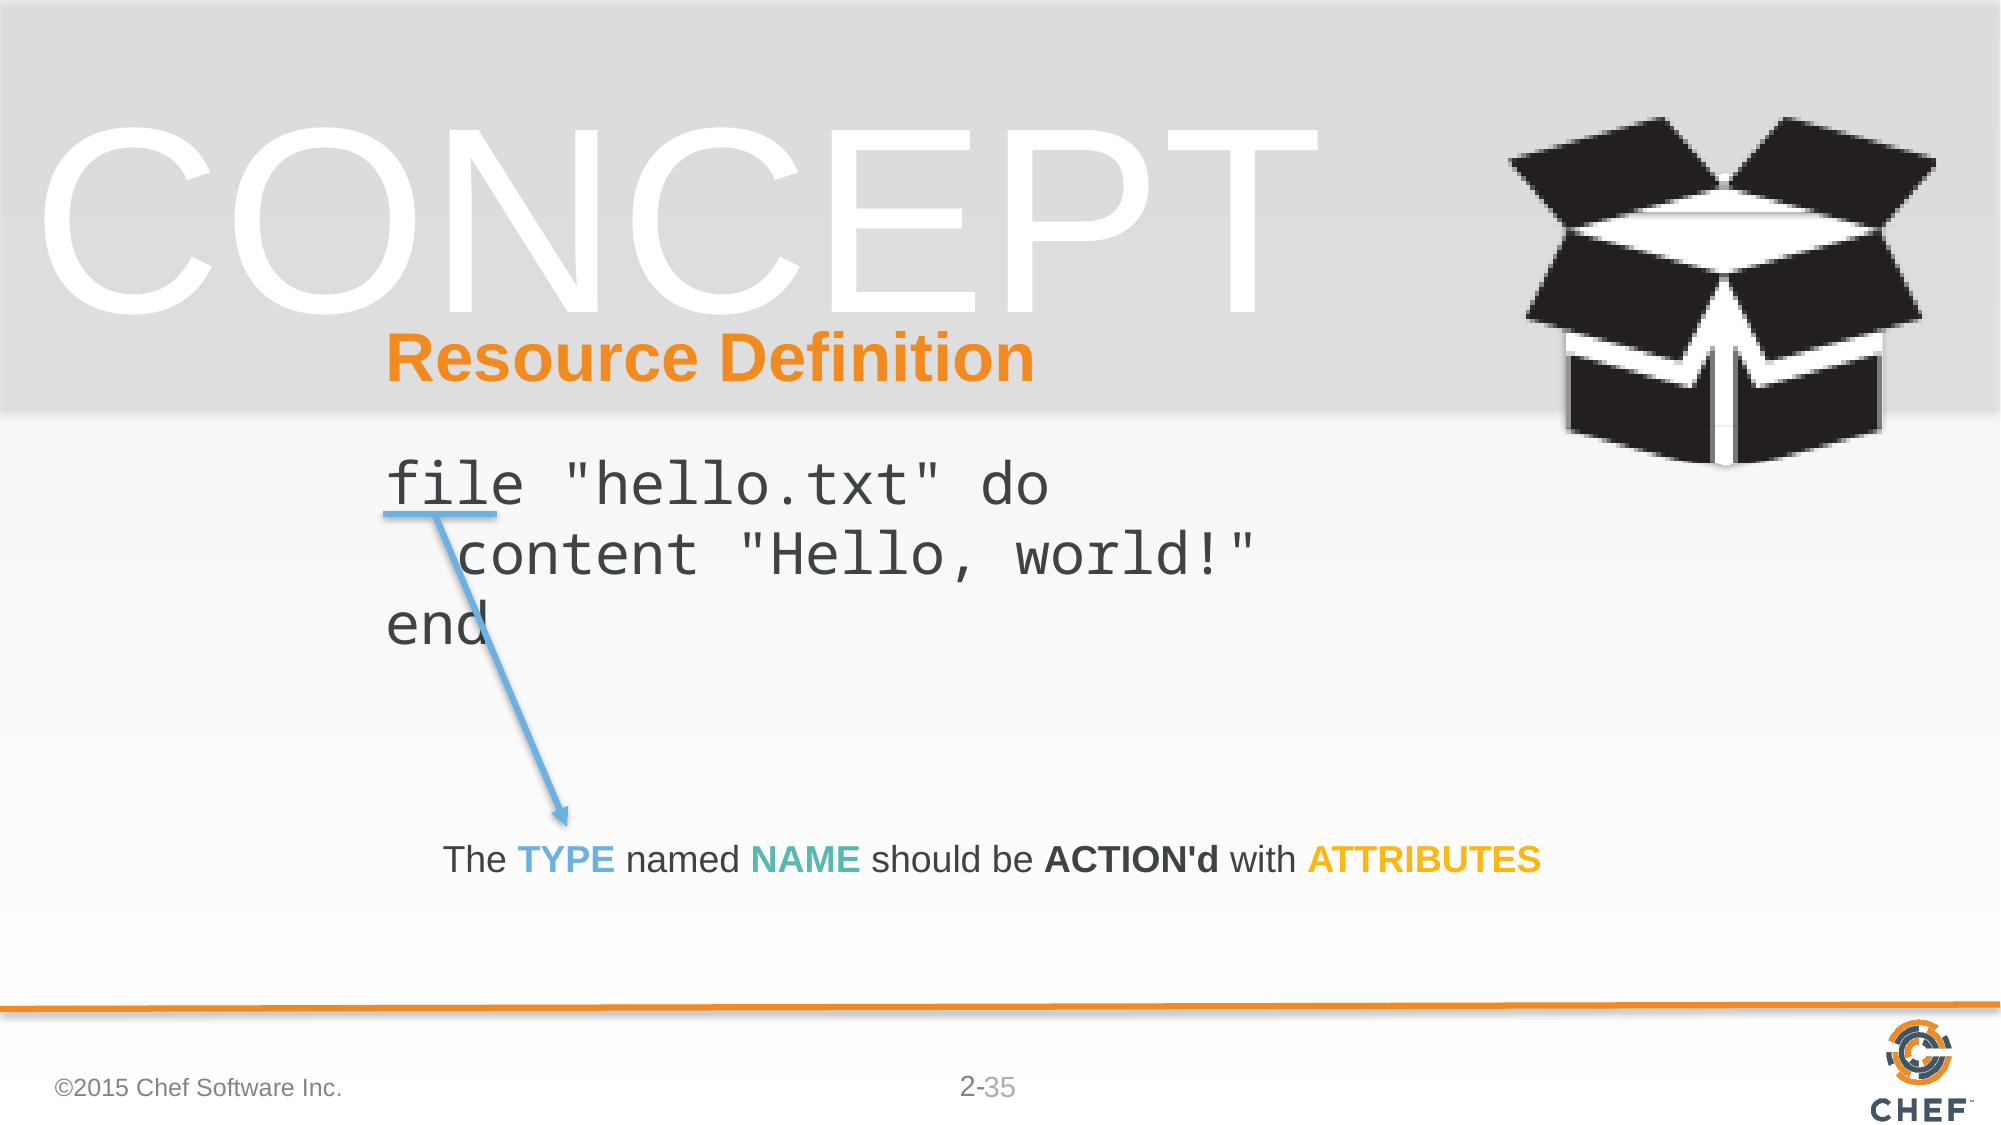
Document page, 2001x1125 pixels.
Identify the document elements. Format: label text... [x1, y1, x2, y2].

text_box [416, 901, 567, 1052]
slide_number 35 [774, 1055, 1225, 1116]
footer ©2015 Chef Software Inc. [39, 1055, 739, 1118]
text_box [435, 515, 568, 827]
subtitle file "hello.txt" do content "Hello, world!" end [370, 431, 1721, 844]
picture [1863, 1008, 1980, 1125]
text_box The TYPE named NAME should be ACTION'd with ATTRIBUTES [427, 819, 1573, 970]
title Resource Definition [370, 307, 1721, 412]
